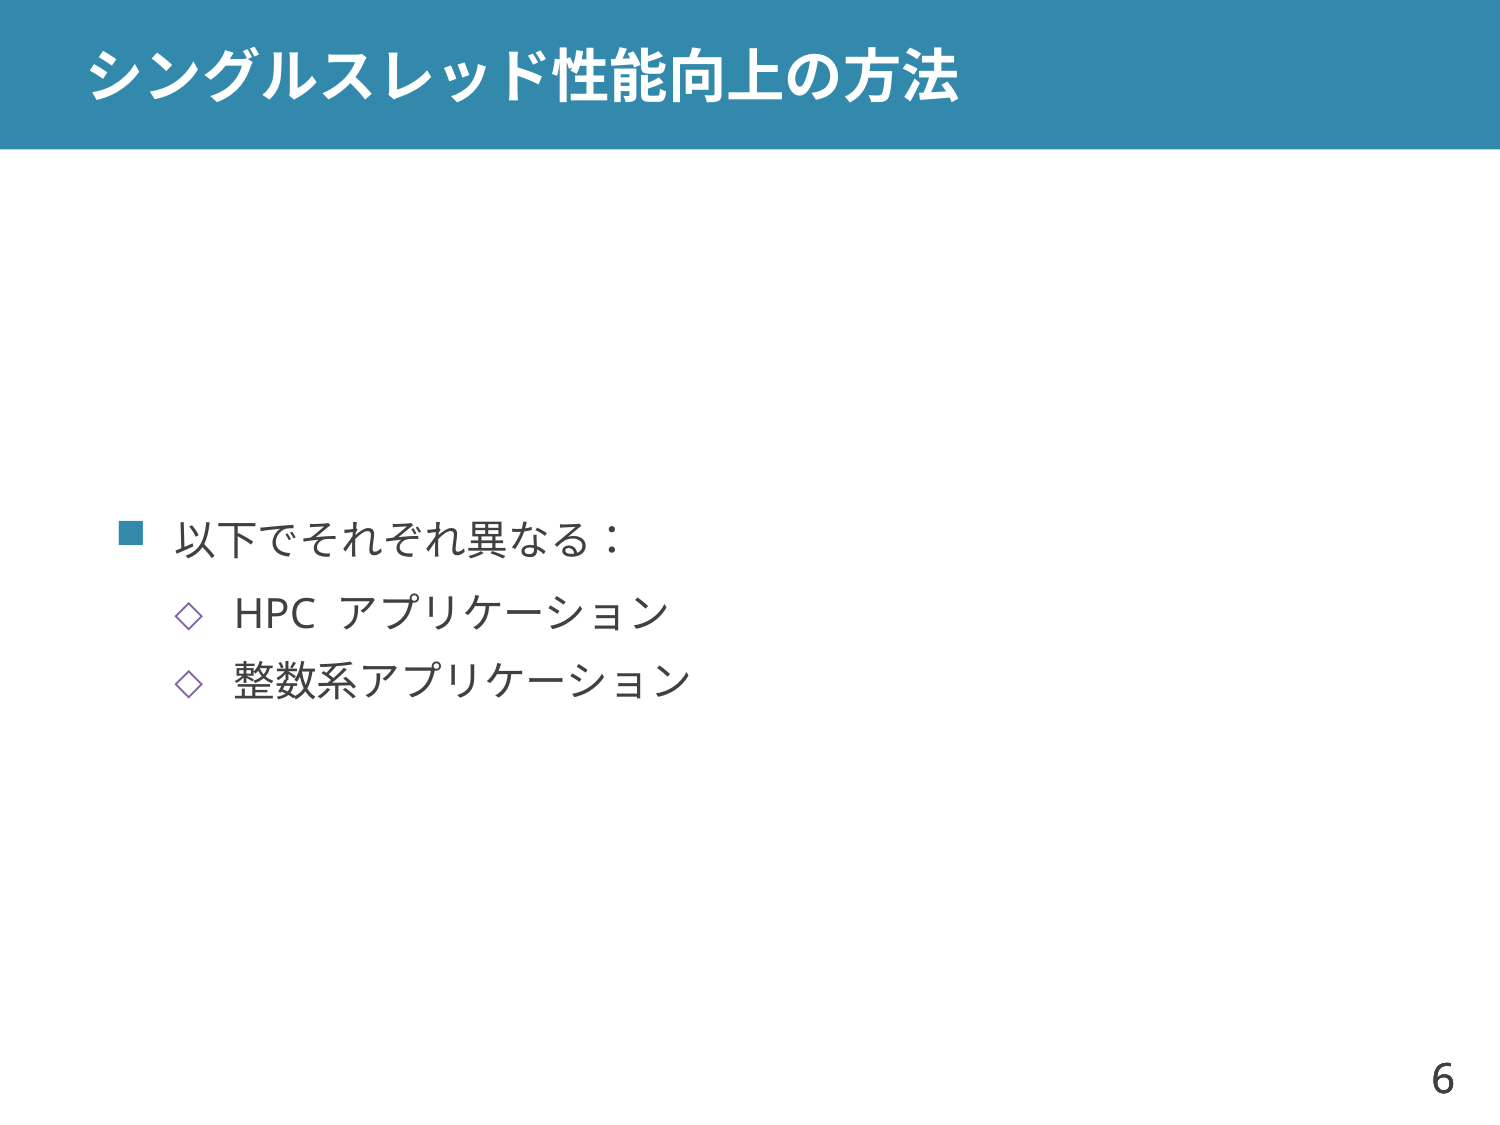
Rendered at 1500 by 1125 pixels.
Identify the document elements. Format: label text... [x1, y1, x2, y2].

list 以下でそれぞれ異なる： HPC アプリケーション 整数系アプリケーション [100, 178, 1459, 1036]
title シングルスレッド性能向上の方法 [70, 0, 1500, 150]
